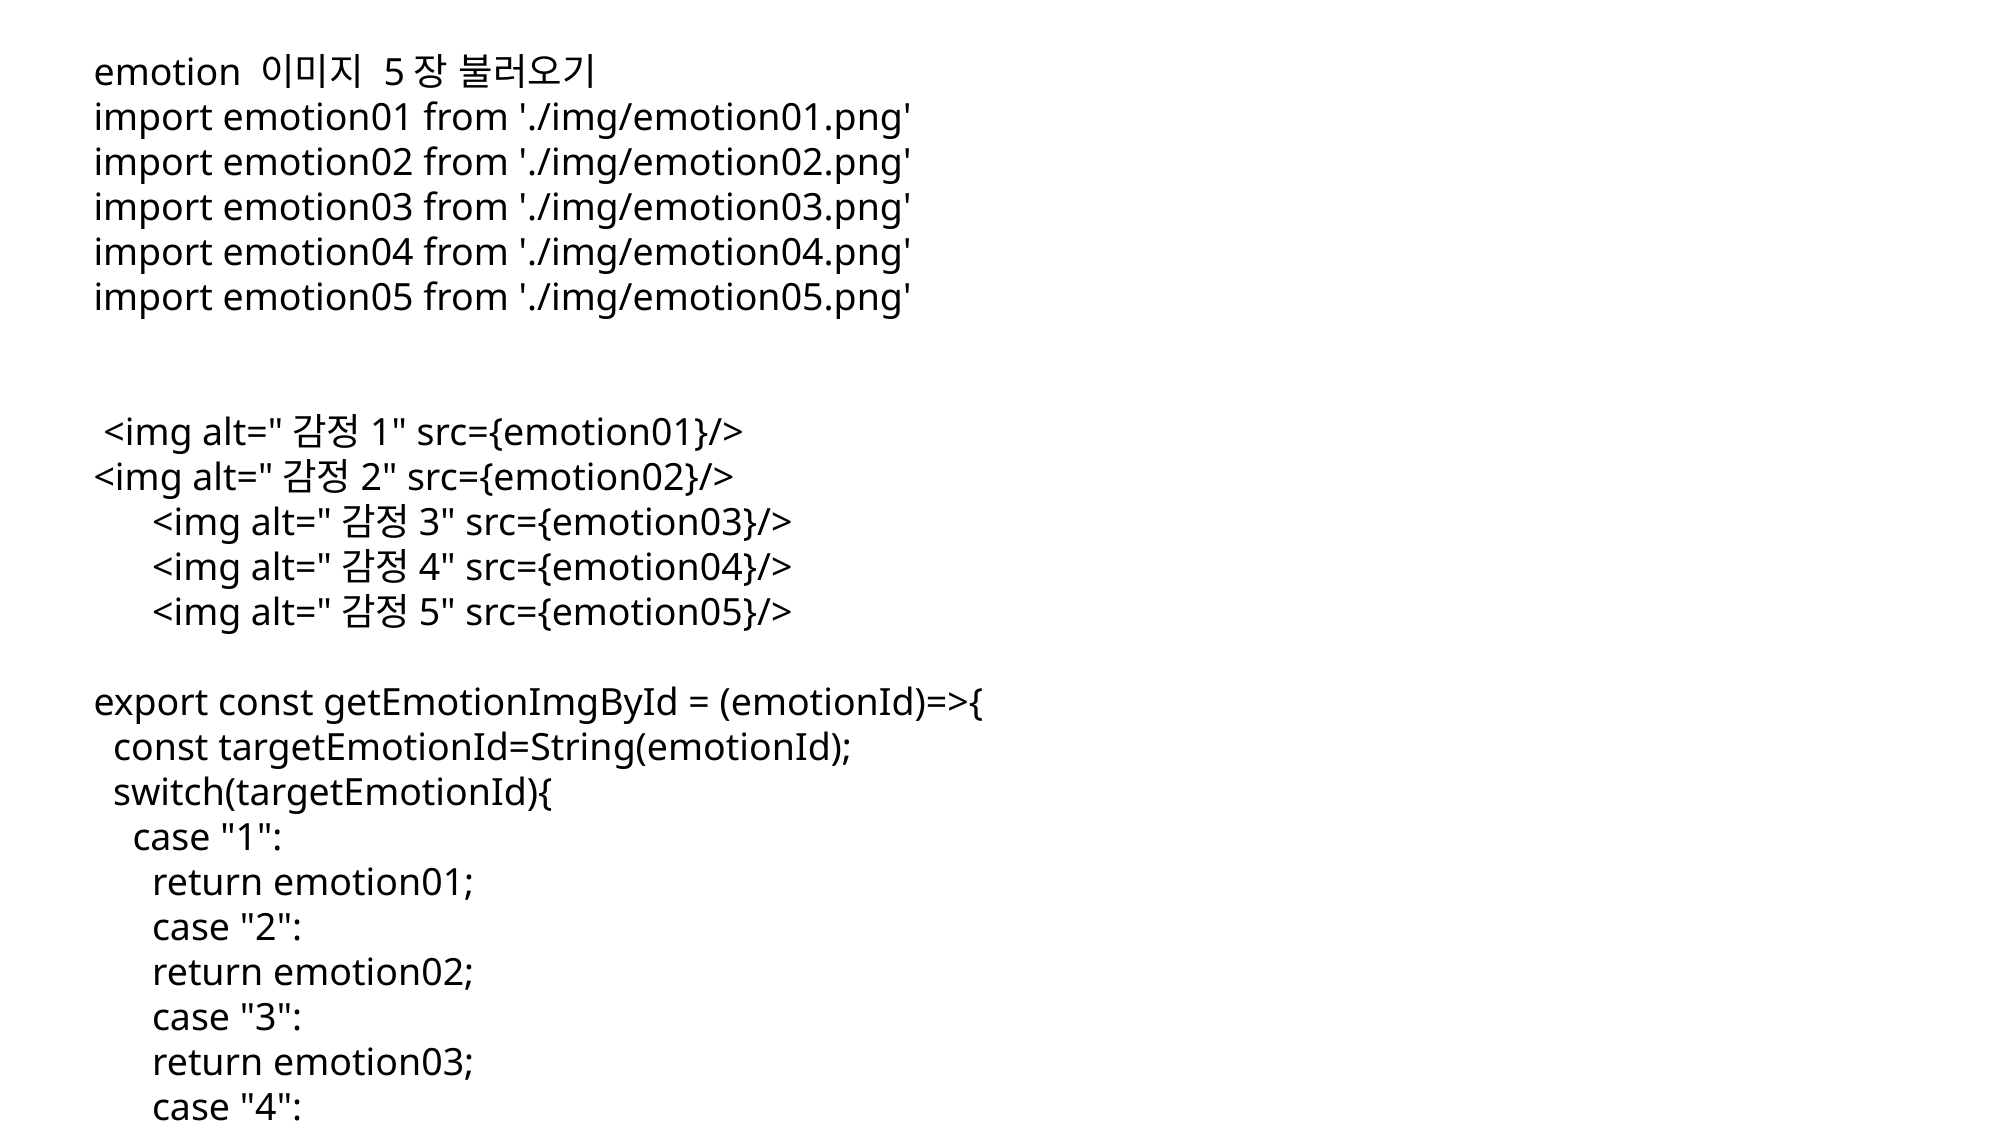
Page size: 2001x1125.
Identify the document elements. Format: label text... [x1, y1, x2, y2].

text_box emotion 이미지 5장 불러오기 import emotion01 from './img/emotion01.png' import emotion02 from './img/emotion02.png' import emotion03 from './img/emotion03.png' import emotion04 from './img/emotion04.png' import emotion05 from './img/emotion05.png' <img alt="감정1" src={emotion01}/> <img alt="감정2" src={emotion02}/> <img alt="감정3" src={emotion03}/> <img alt="감정4" src={emotion04}/> <img alt="감정5" src={emotion05}/> export const getEmotionImgById = (emotionId)=>{ const targetEmotionId=String(emotionId); switch(targetEmotionId){ case "1": return emotion01; case "2": return emotion02; case "3": return emotion03; case "4": return emotion04; case "5": return emotion05; default: return null; } } [78, 40, 999, 1125]
